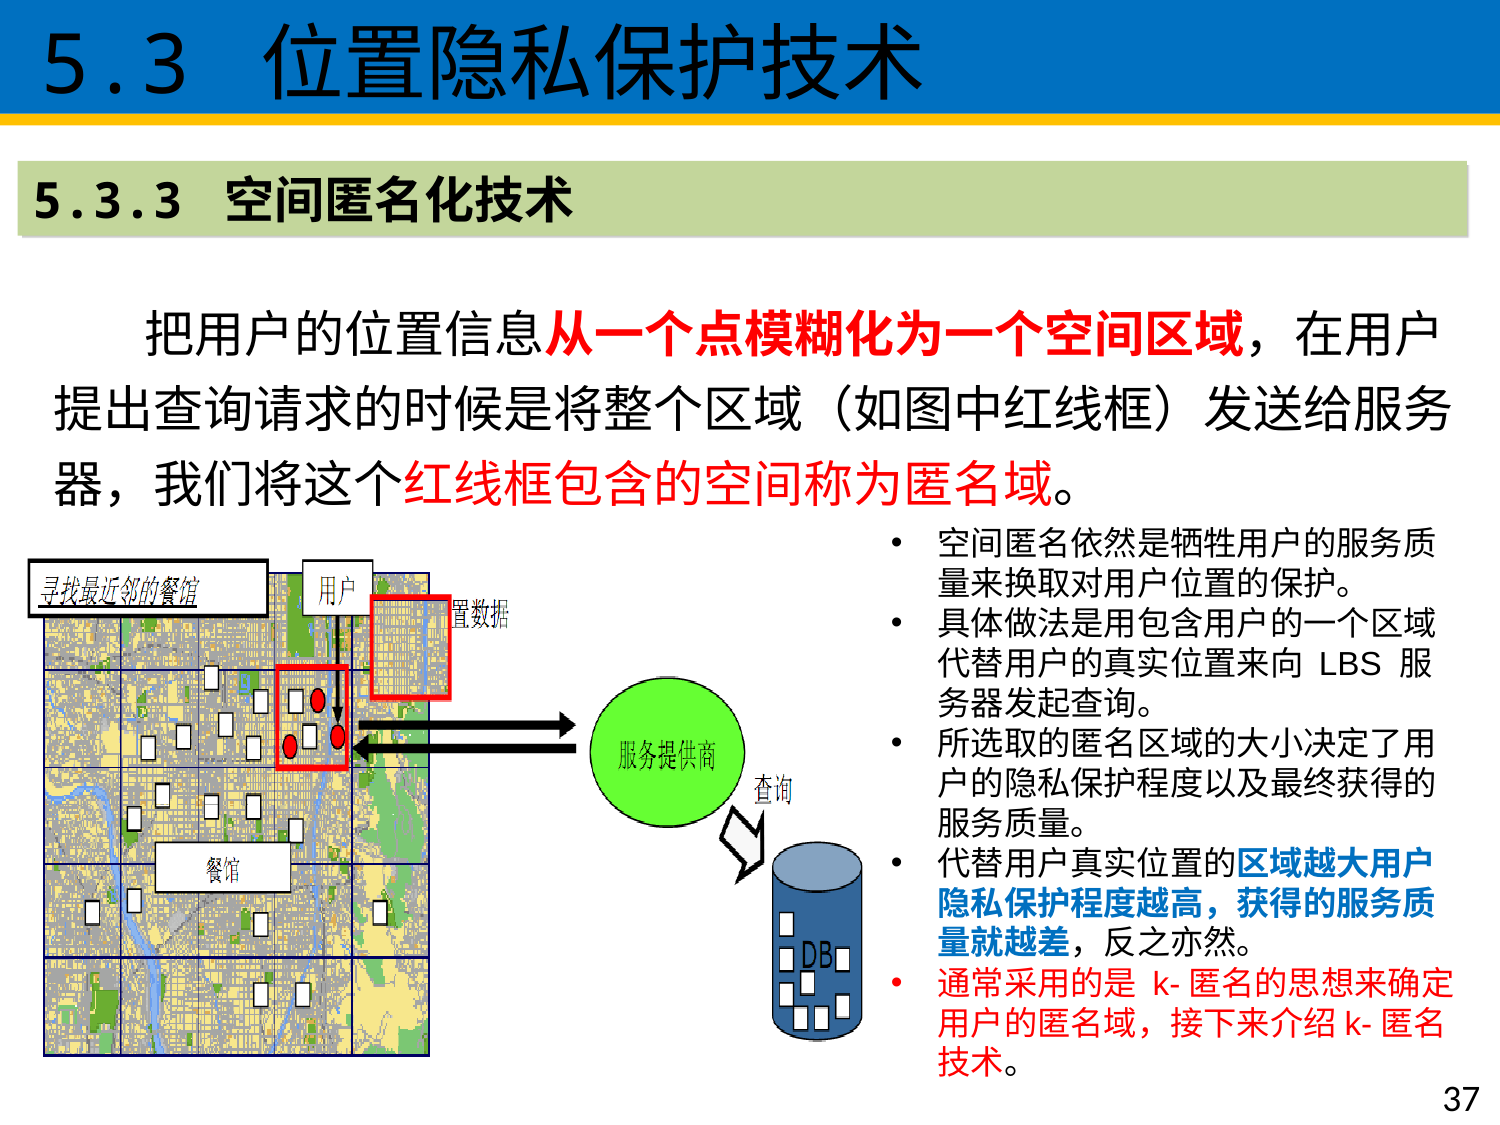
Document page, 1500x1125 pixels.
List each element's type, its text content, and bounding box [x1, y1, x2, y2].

text_box 空间匿名依然是牺牲用户的服务质量来换取对用户位置的保护。 具体做法是用包含用户的一个区域代替用户的真实位置来向 LBS 服务器发起查询。 所选取的匿名区域的大小决定了用户的隐私保护程度以及最终获得的服务质量。 代替用户真实位置的区域越大用户隐私保护程度越高，获得的服务质量就越差，反之亦然。 通常采用的是 k-匿名的思想来确定用户的匿名域，接下来介绍k-匿名技术。 [876, 515, 1471, 1089]
text_box 把用户的位置信息从一个点模糊化为一个空间区域，在用户提出查询请求的时候是将整个区域（如图中红线框）发送给服务器，我们将这个红线框包含的空间称为匿名域。 [39, 279, 1489, 520]
picture [17, 538, 869, 1084]
text_box 37 [1427, 1066, 1499, 1125]
text_box 5.3.3 空间匿名化技术 [17, 160, 1467, 236]
title 5.3 位置隐私保护技术 [0, 0, 1500, 114]
